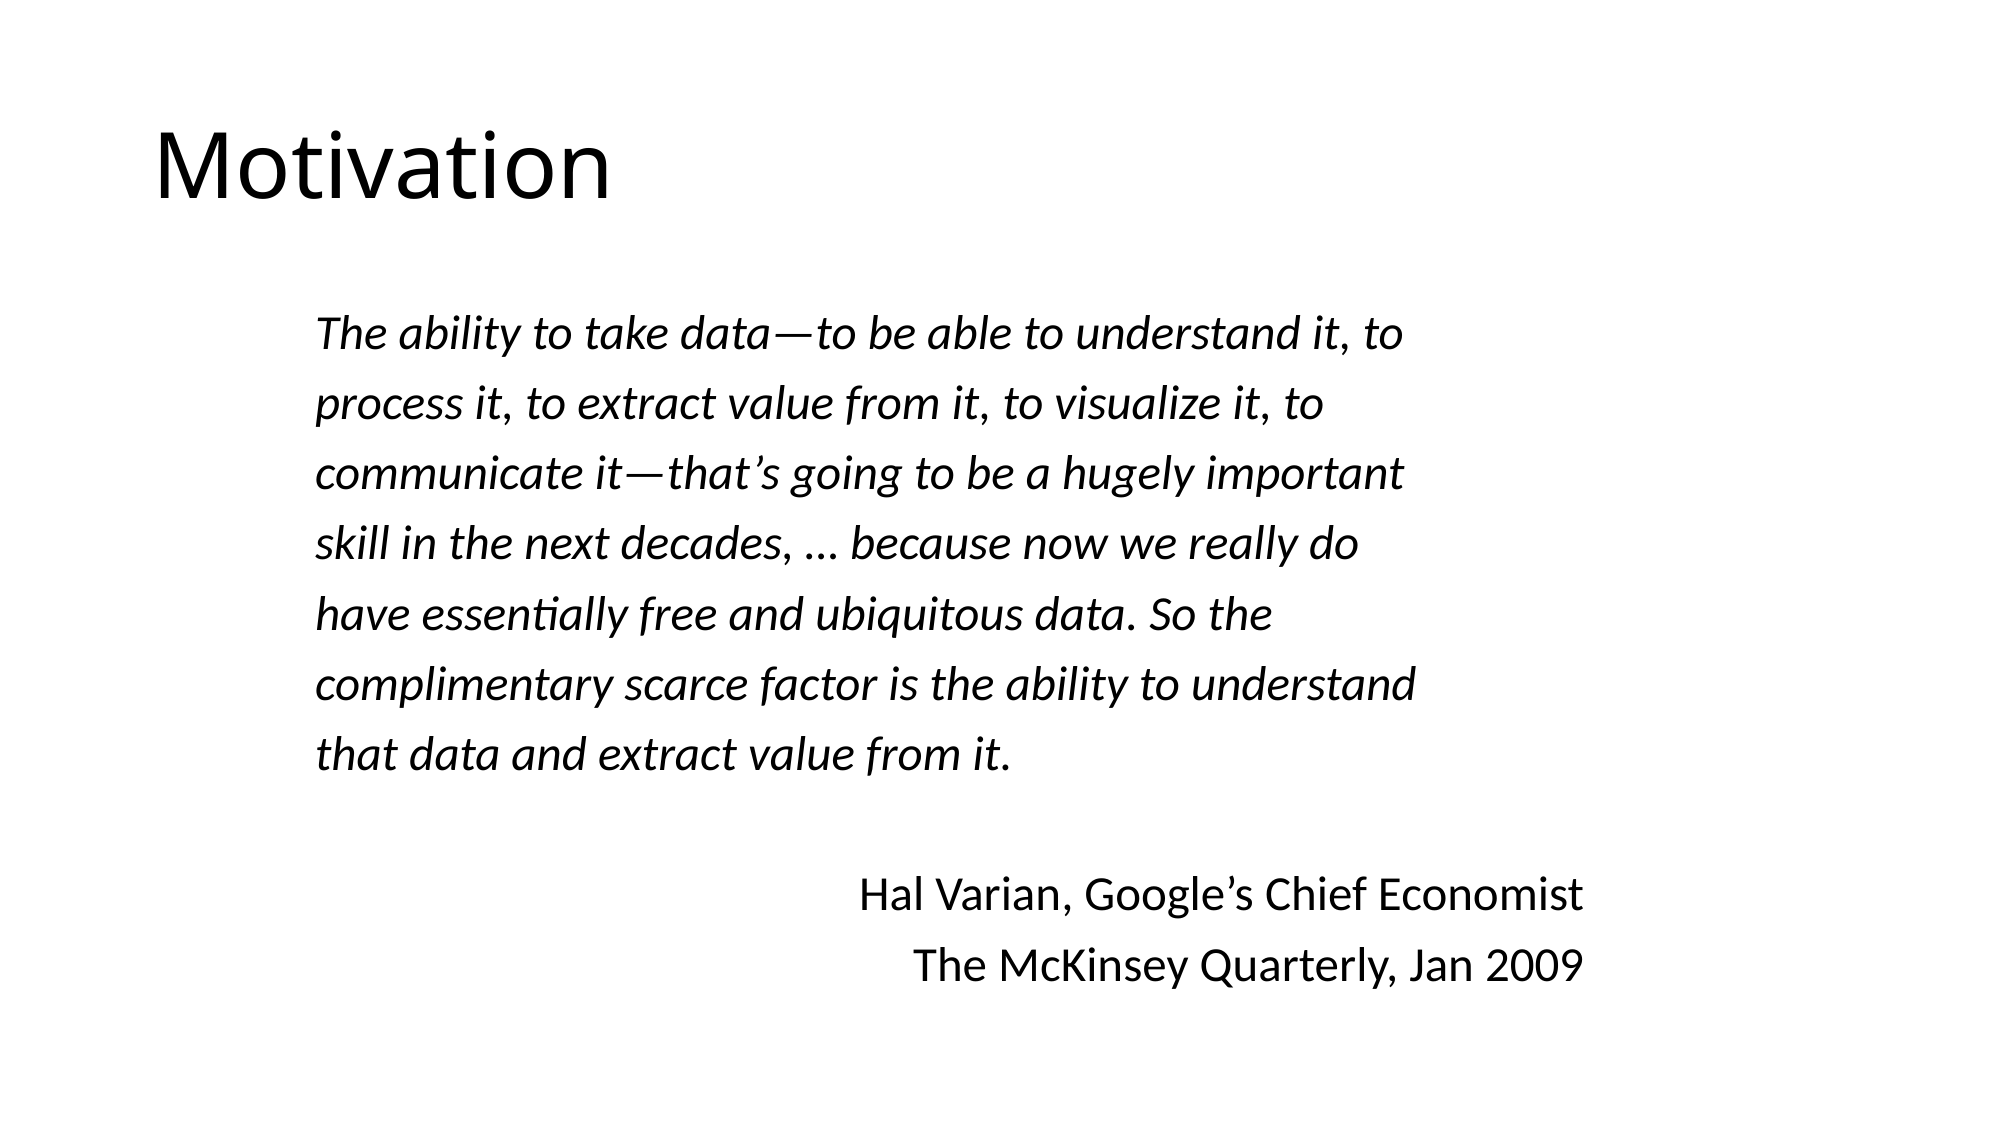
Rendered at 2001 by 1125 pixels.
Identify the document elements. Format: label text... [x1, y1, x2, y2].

title Motivation [137, 59, 1863, 278]
list The ability to take data—to be able to understand it, to process it, to extract value from it, to visualize it, to communicate it—that’s going to be a hugely important skill in the next decades, … because now we really do have essentially free and ubiquitous data. So the complimentary scarce factor is the ability to understand that data and extract value from it. Hal Varian, Google’s Chief Economist The McKinsey Quarterly, Jan 2009 [300, 299, 1600, 1014]
